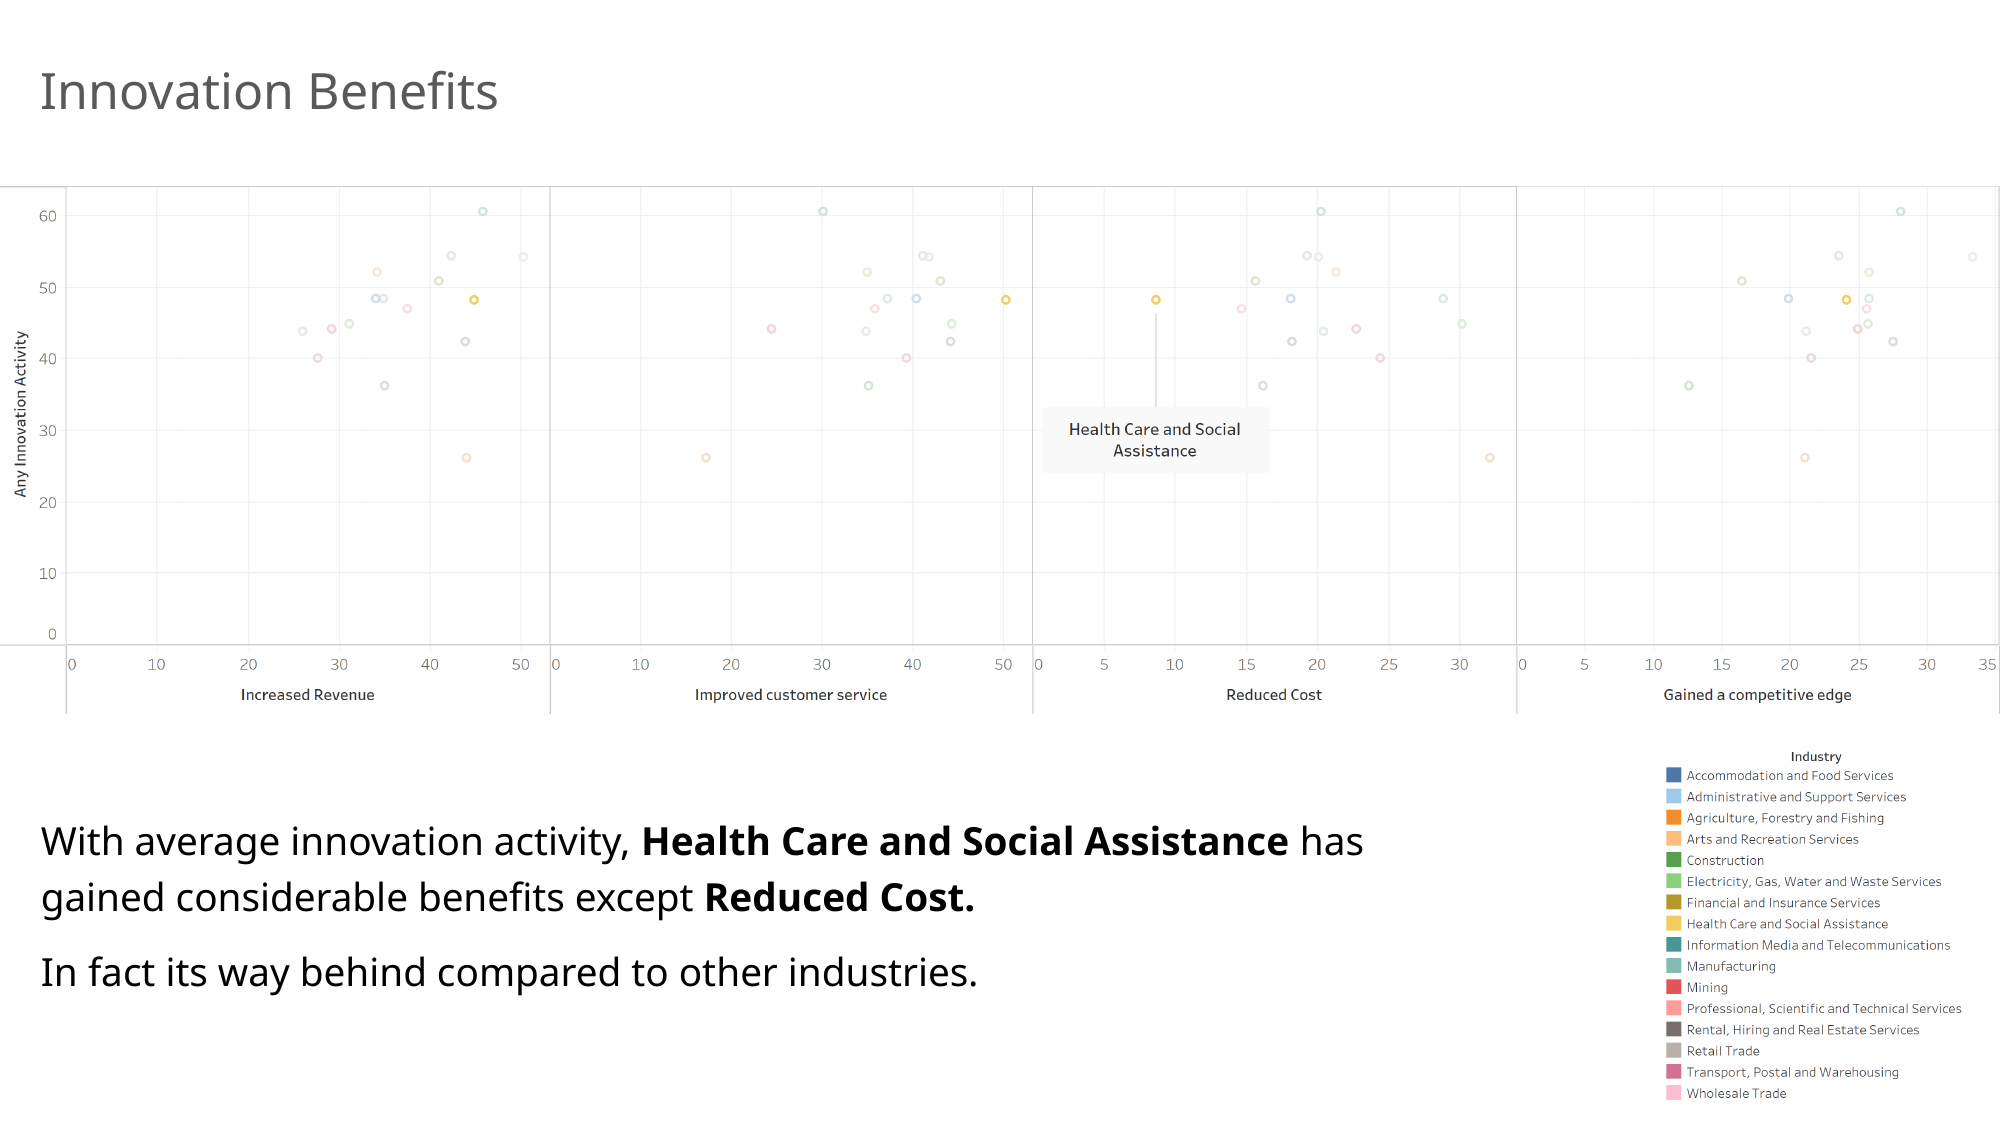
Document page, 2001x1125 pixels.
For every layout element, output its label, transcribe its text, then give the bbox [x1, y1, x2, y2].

title Innovation Benefits [25, 0, 1751, 186]
picture [1663, 745, 1967, 1103]
text_box With average innovation activity, Health Care and Social Assistance has gained considerable benefits except Reduced Cost. In fact its way behind compared to other industries. [25, 800, 1446, 1003]
picture [0, 186, 2000, 715]
